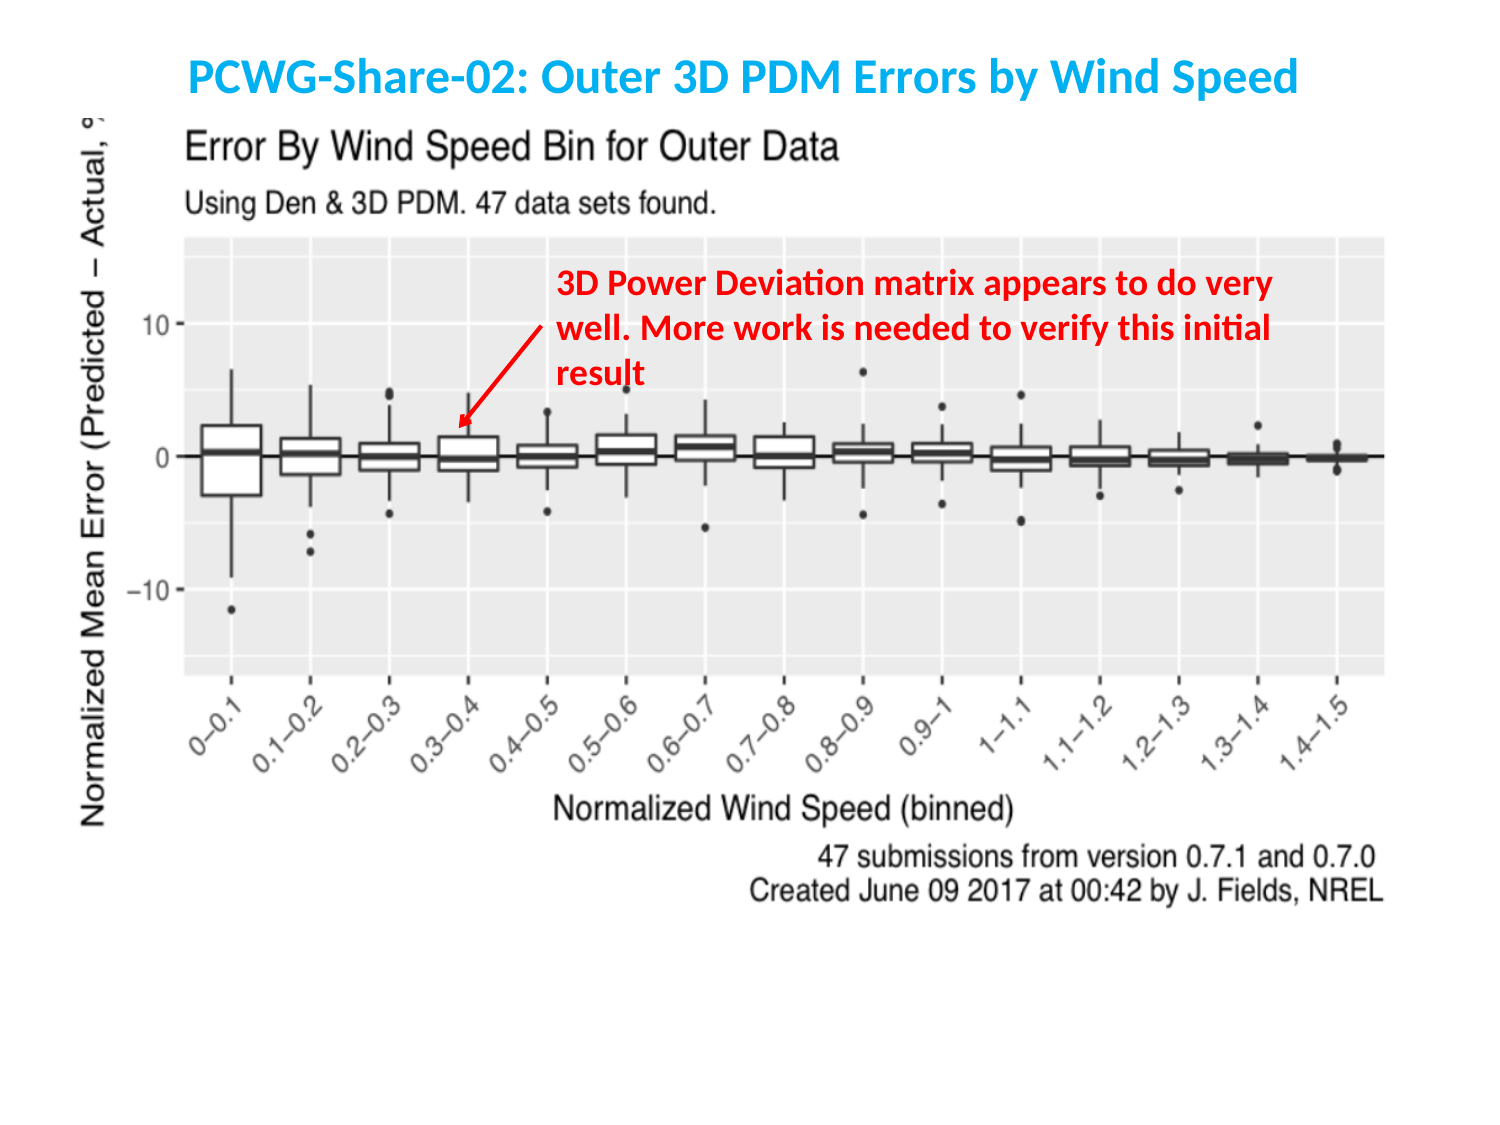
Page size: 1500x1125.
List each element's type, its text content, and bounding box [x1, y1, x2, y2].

text_box PCWG-Share-02: Outer 3D PDM Errors by Wind Speed [0, 34, 1494, 114]
picture [58, 117, 1404, 934]
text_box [458, 326, 542, 429]
